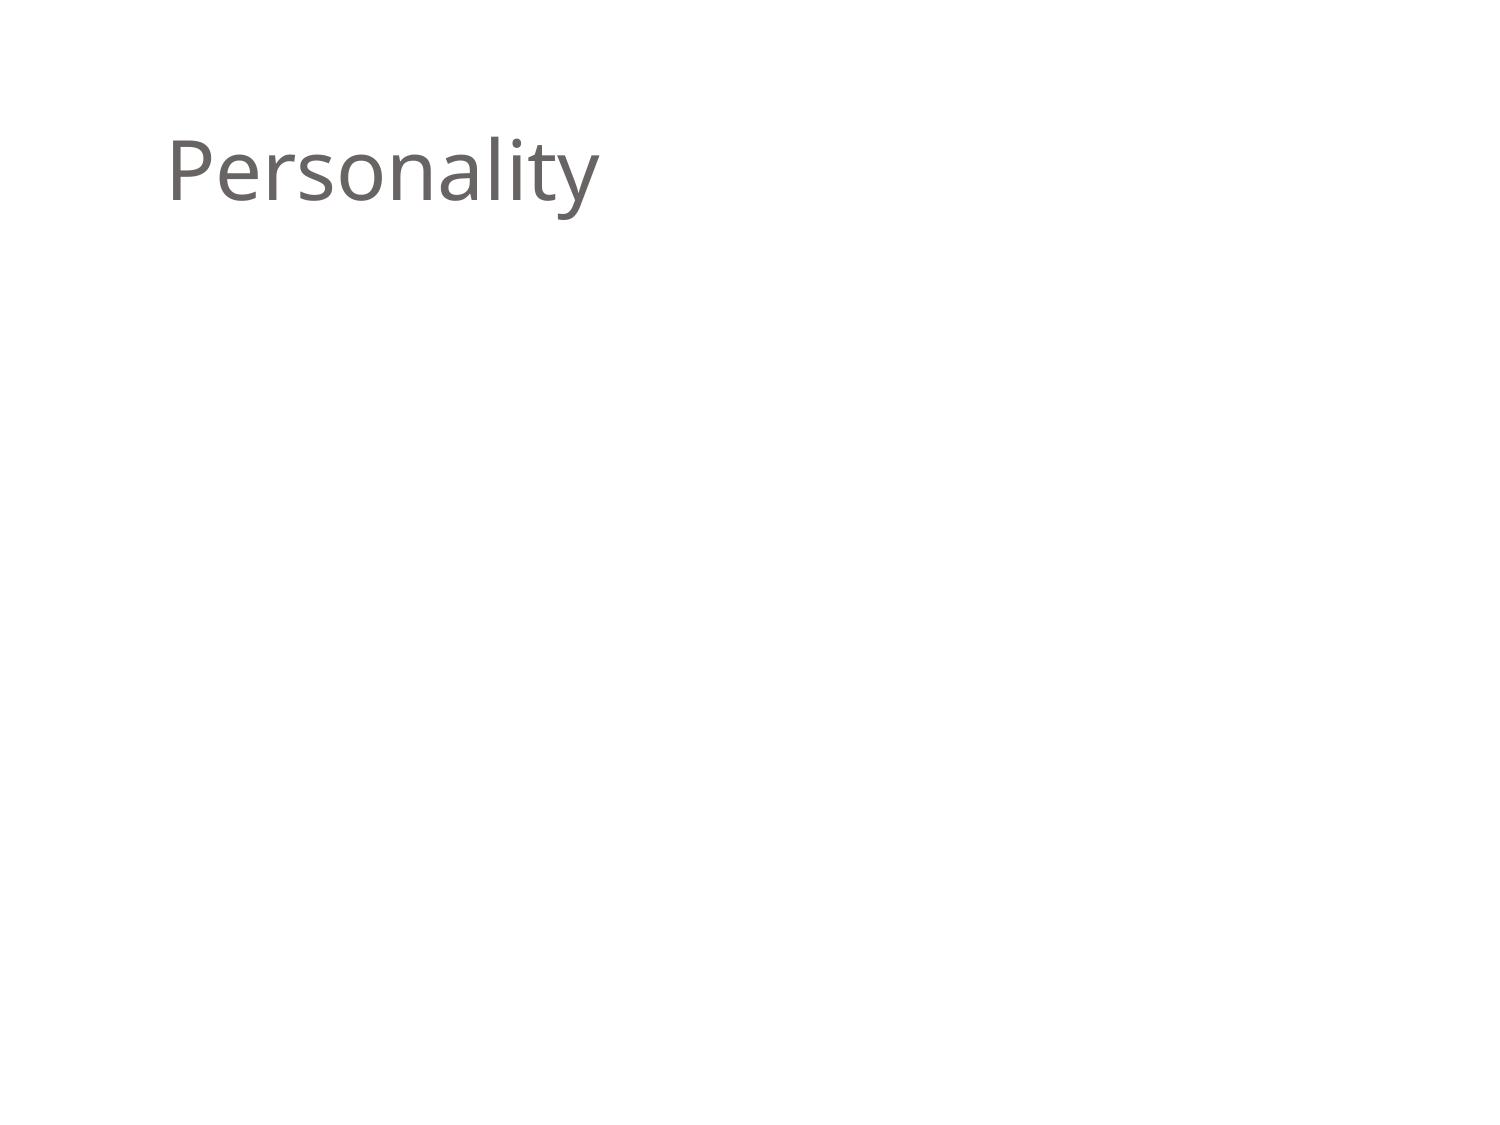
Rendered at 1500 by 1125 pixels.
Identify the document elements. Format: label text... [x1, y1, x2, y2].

title Personality [149, 44, 1426, 233]
